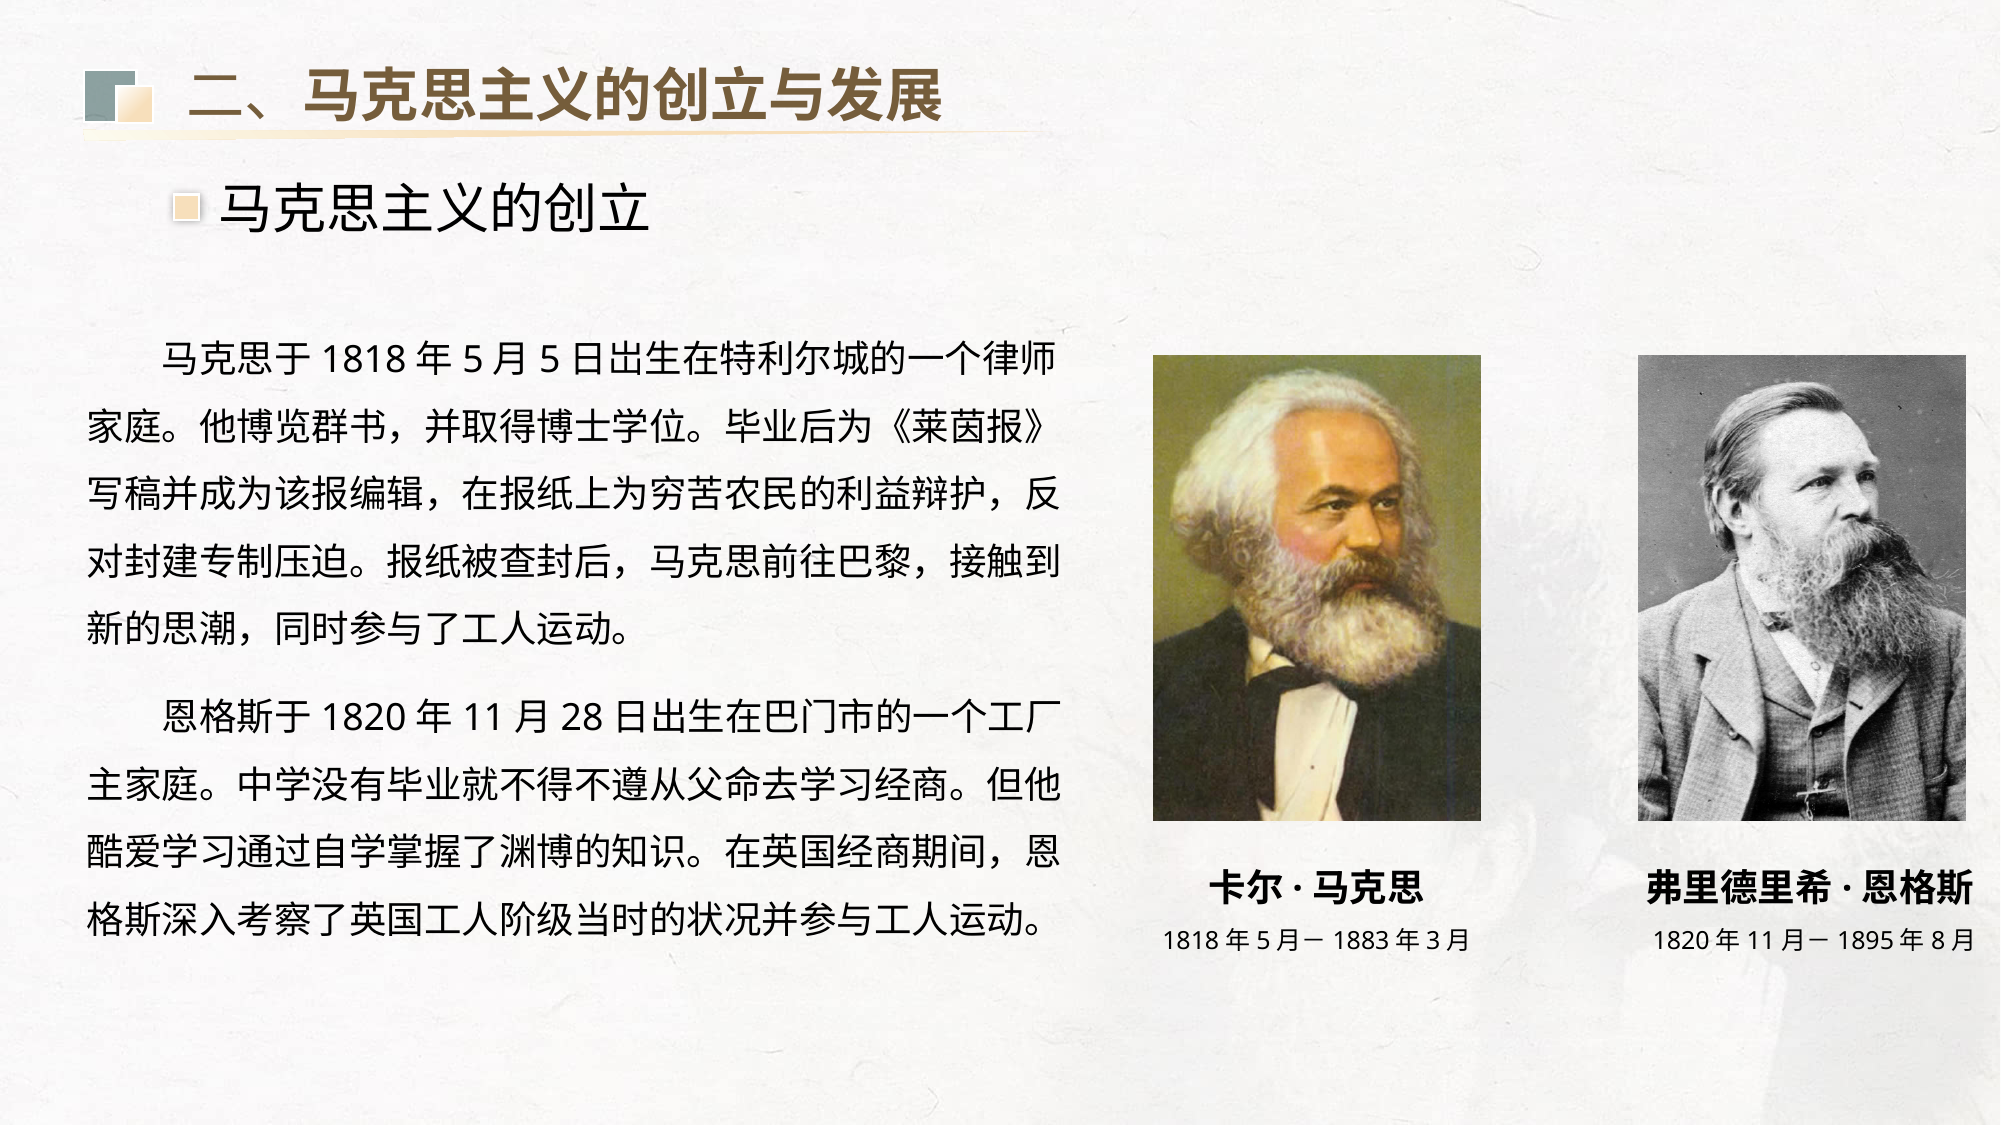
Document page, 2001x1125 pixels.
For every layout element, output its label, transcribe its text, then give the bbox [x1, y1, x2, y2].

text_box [173, 167, 1019, 248]
text_box 弗里德里希·恩格斯 [1630, 857, 1989, 917]
text_box 马克思于1818年5月5日岀生在特利尔城的一个律师家庭。他博览群书，并取得博士学位。毕业后为《莱茵报》写稿并成为该报编辑，在报纸上为穷苦农民的利益辩护，反对封建专制压迫。报纸被查封后，马克思前往巴黎，接触到新的思潮，同时参与了工人运动。 恩格斯于1820年11月28日出生在巴门市的一个工厂主家庭。中学没有毕业就不得不遵从父命去学习经商。但他酷爱学习通过自学掌握了渊博的知识。在英国经商期间，恩格斯深入考察了英国工人阶级当时的状况并参与工人运动。 [72, 307, 1095, 969]
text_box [83, 50, 1087, 141]
text_box 1820年11月－1895年8月 [1638, 917, 1991, 963]
text_box 1818年5月－1883年3月 [1147, 917, 1487, 963]
picture [0, 0, 2001, 1125]
text_box 卡尔·马克思 [1193, 857, 1440, 917]
